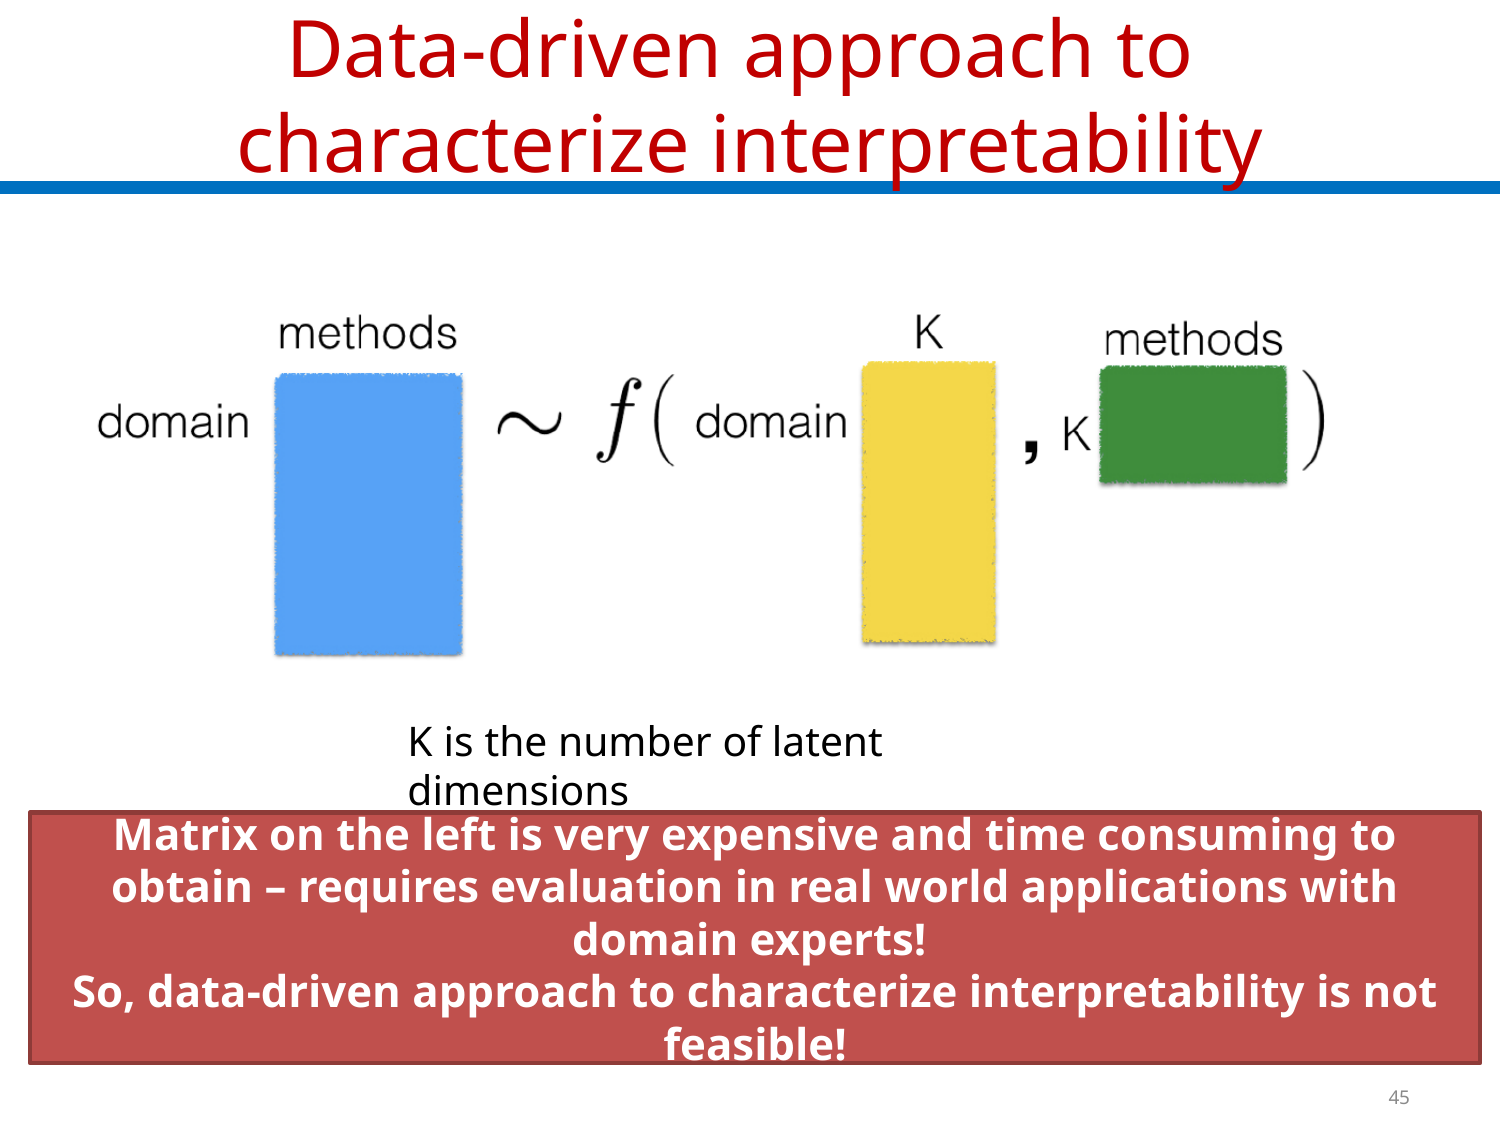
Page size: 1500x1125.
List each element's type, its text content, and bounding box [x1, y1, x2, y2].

title Data-driven approach to characterize interpretability [0, 0, 1500, 188]
picture [31, 207, 1467, 721]
text_box K is the number of latent dimensions [392, 729, 1106, 810]
slide_number 45 [1074, 1085, 1425, 1112]
text_box Matrix on the left is very expensive and time consuming to obtain – requires evaluation in real world applications with domain experts! So, data-driven approach to characterize interpretability is not feasible! [28, 810, 1482, 1065]
